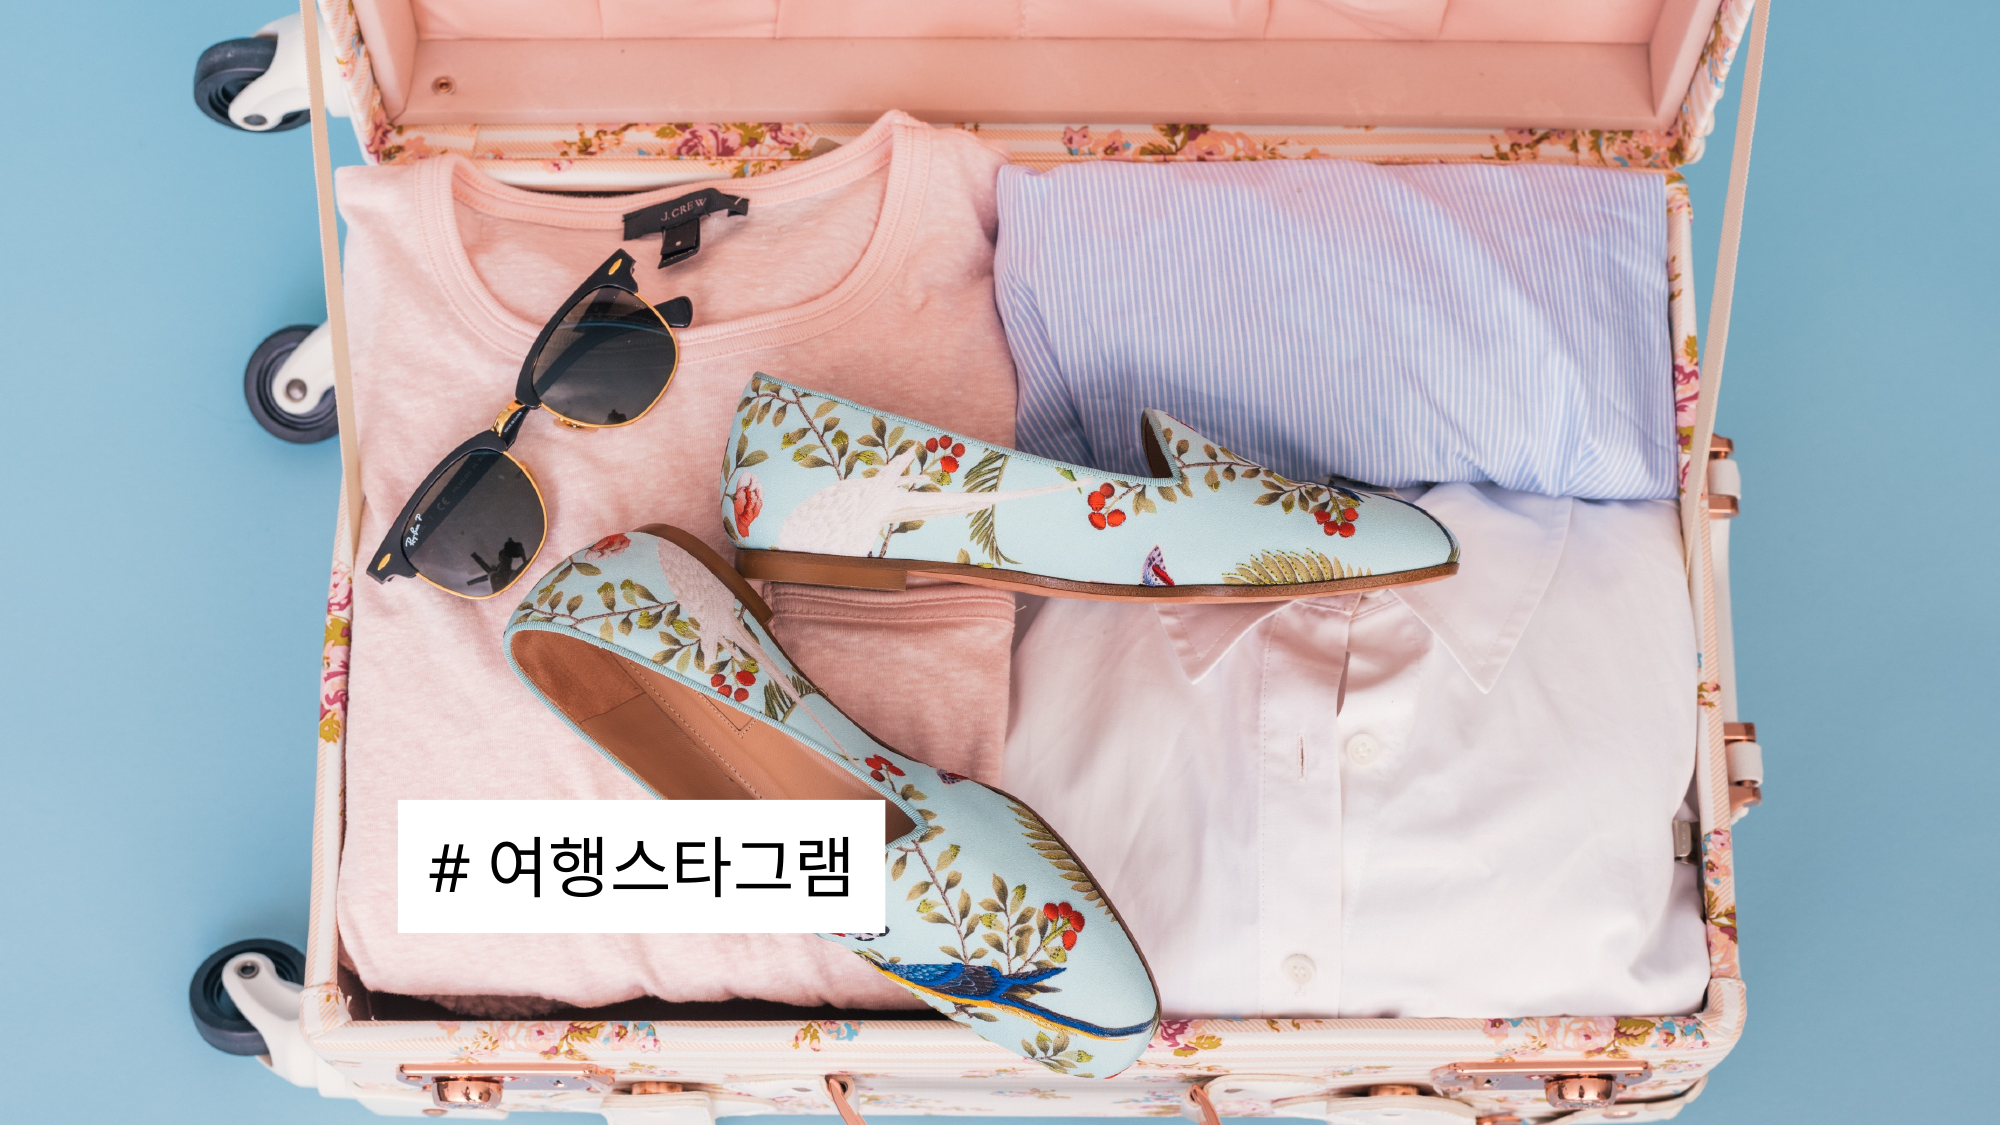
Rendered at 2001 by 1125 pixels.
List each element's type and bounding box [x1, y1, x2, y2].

text_box [397, 799, 886, 934]
picture [0, 0, 2000, 1125]
